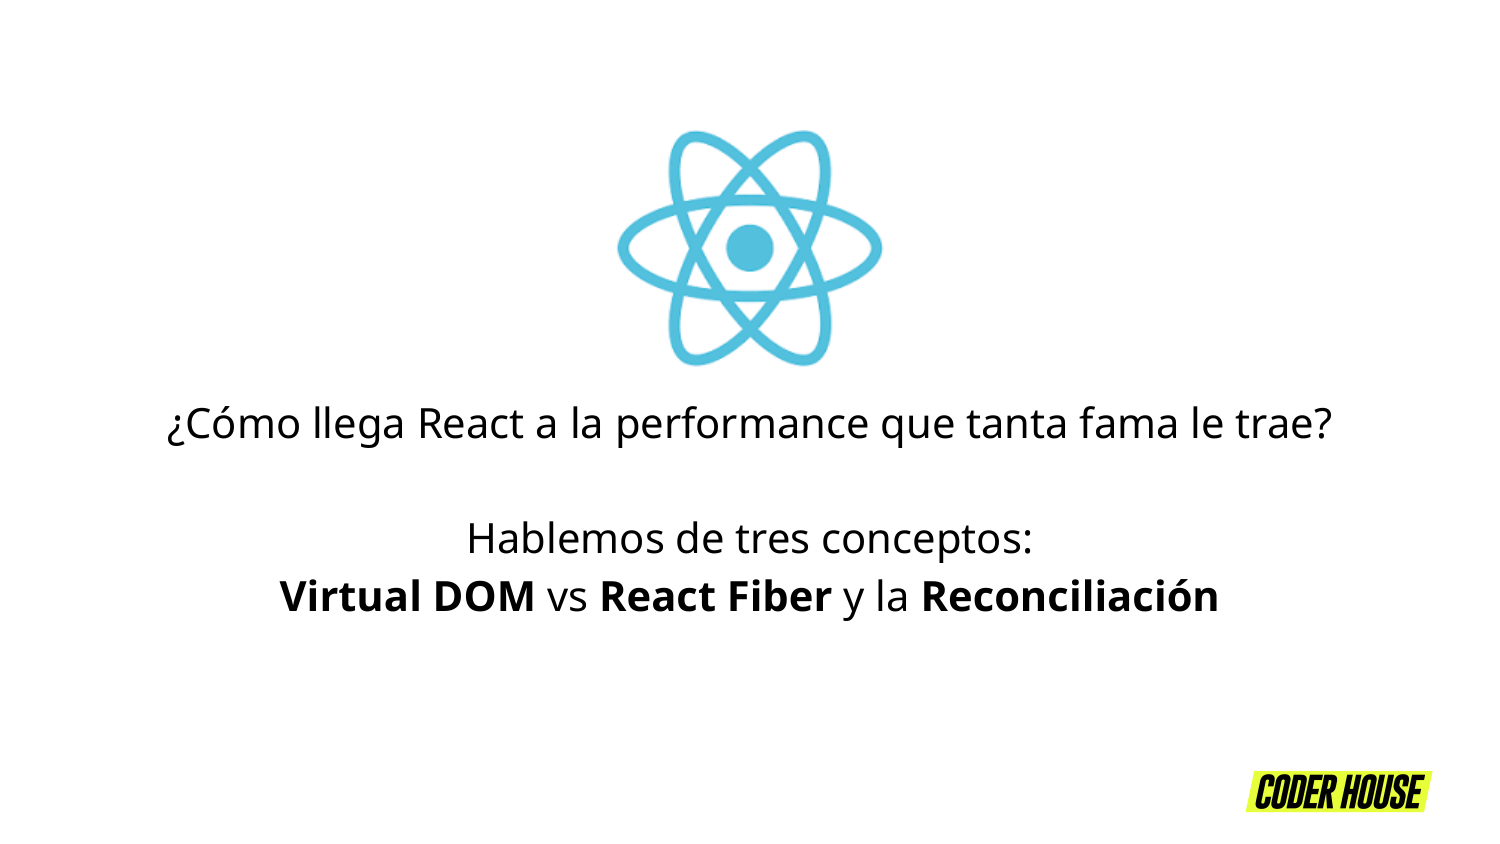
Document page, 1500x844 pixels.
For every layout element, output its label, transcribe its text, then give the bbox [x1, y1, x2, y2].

text_box ¿Cómo llega React a la performance que tanta fama le trae? Hablemos de tres conceptos: Virtual DOM vs React Fiber y la Reconciliación [139, 374, 1361, 756]
picture [1241, 764, 1437, 819]
picture [600, 114, 900, 383]
